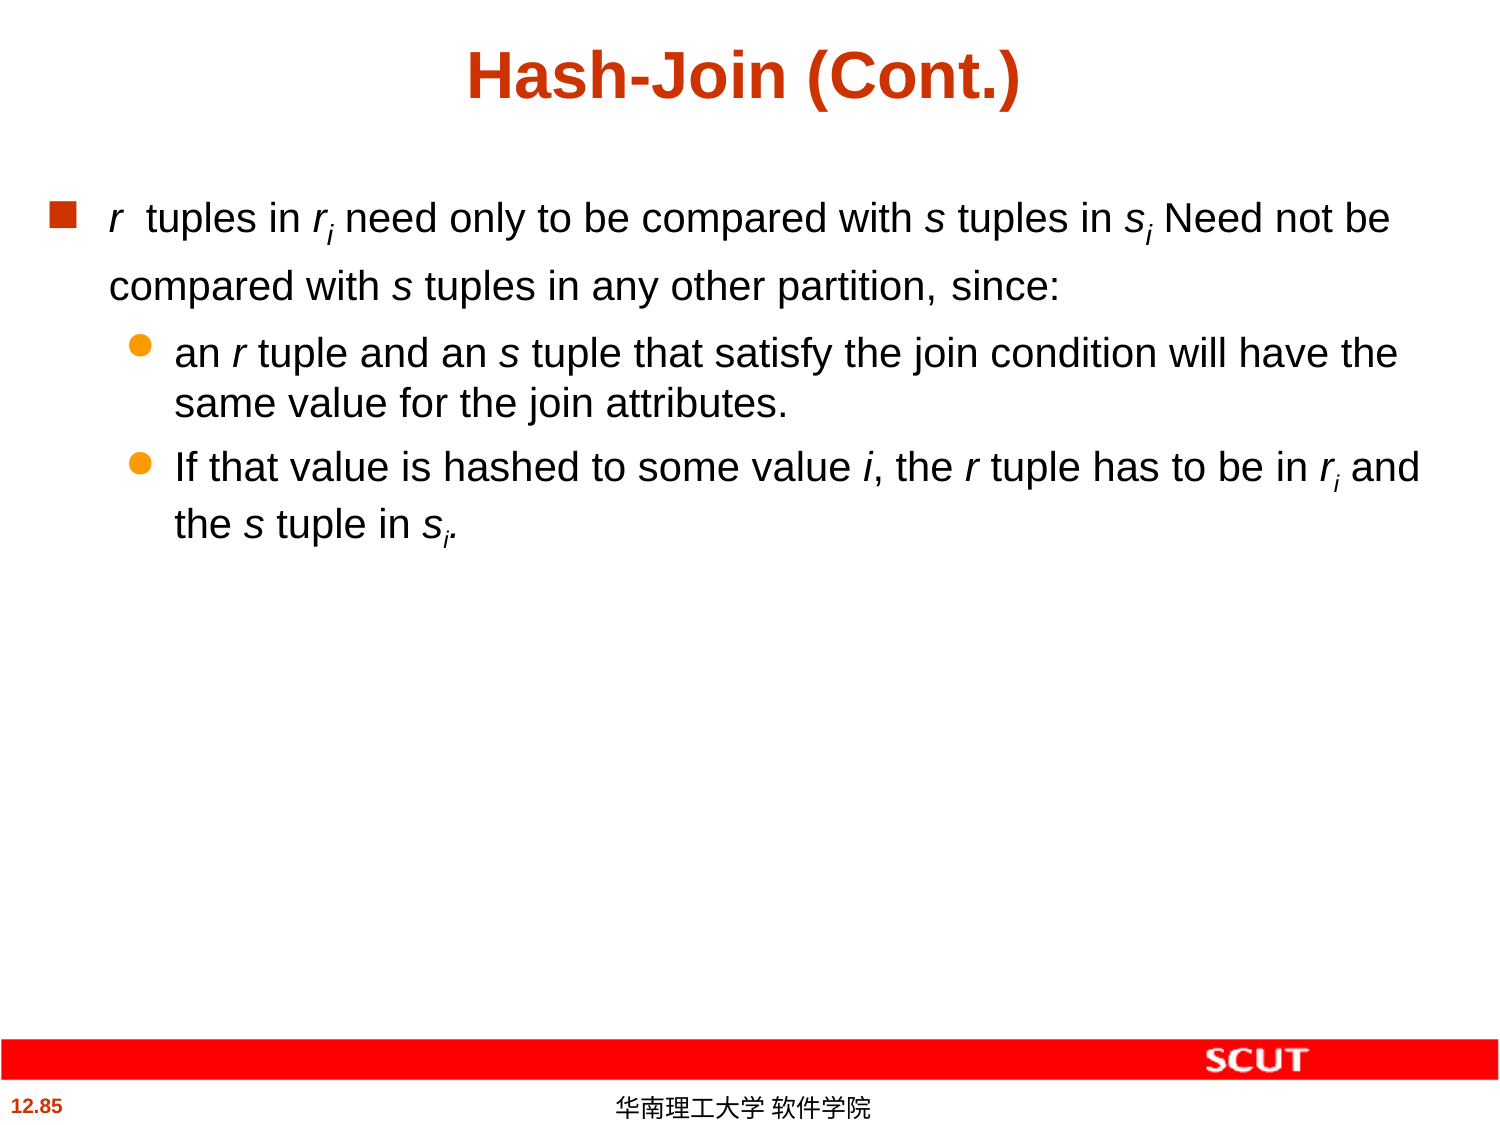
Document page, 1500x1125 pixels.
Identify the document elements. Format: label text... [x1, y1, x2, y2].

picture [0, 1038, 1500, 1083]
title Hash-Join (Cont.) [37, 18, 1452, 120]
list r tuples in ri need only to be compared with s tuples in si Need not be compared with s tuples in any other partition, since: an r tuple and an s tuple that satisfy the join condition will have the same value for the join attributes. If that value is hashed to some value i, the r tuple has to be in ri and the s tuple in si. [37, 174, 1450, 1038]
